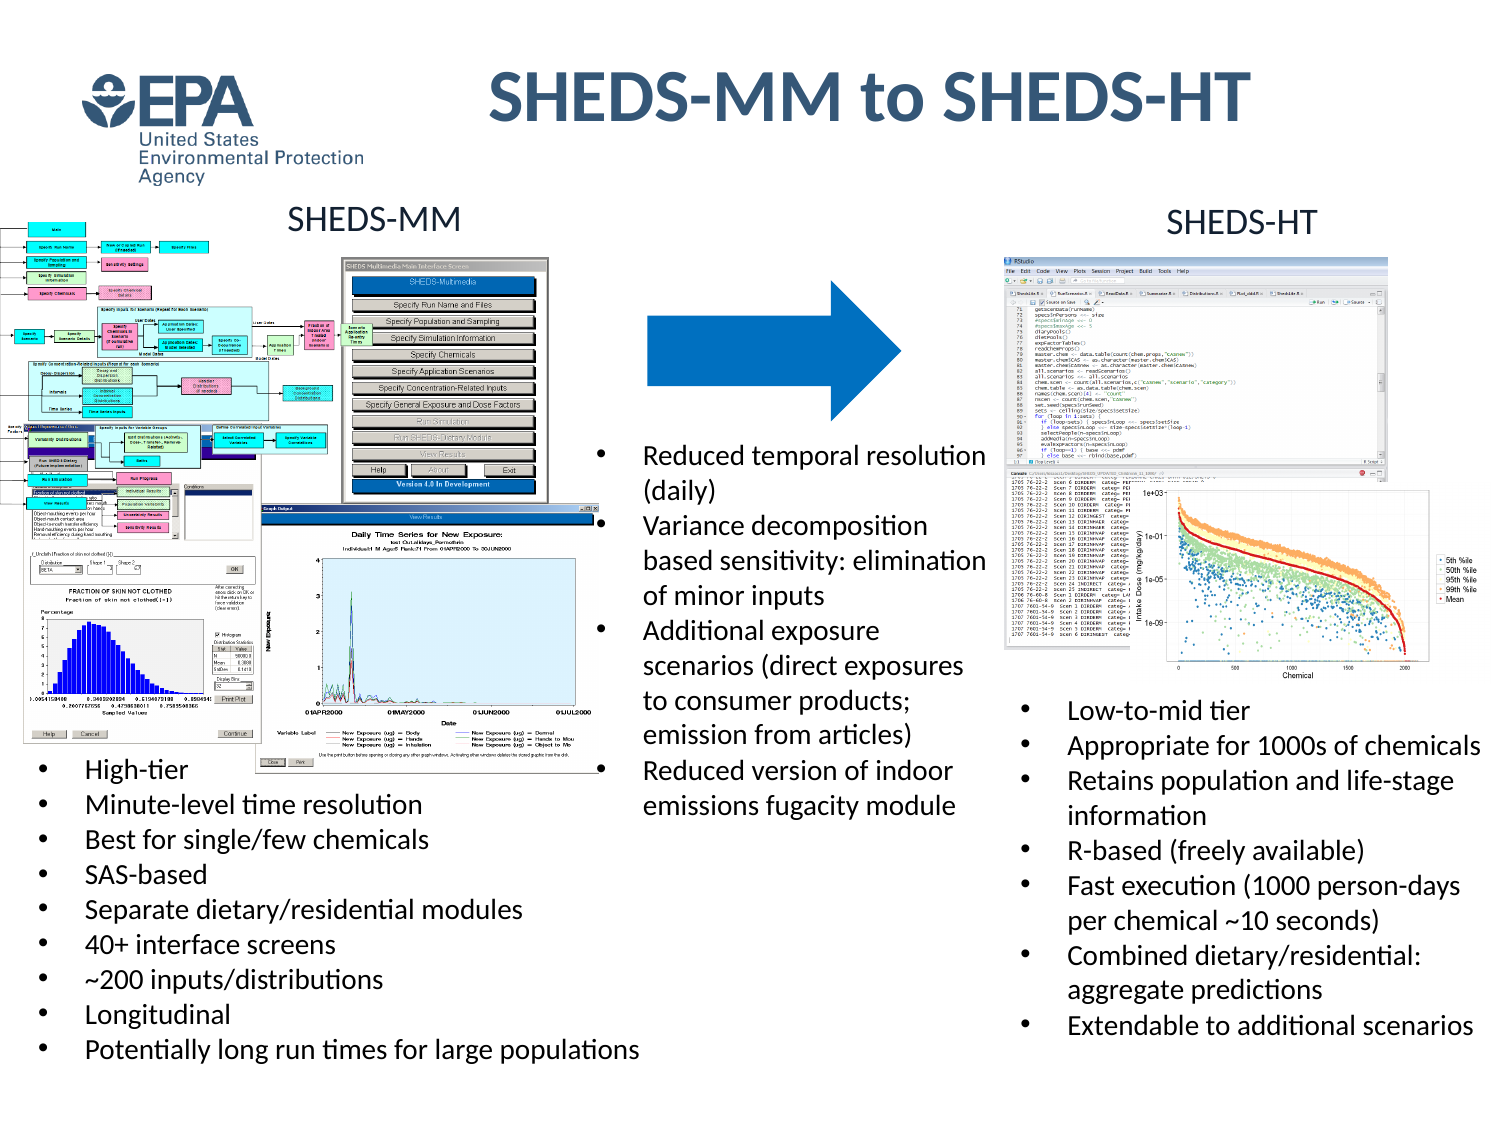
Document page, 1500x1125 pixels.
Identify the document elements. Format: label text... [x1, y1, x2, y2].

text_box Low-to-mid tier Appropriate for 1000s of chemicals Retains population and life-stage information R-based (freely available) Fast execution (1000 person-days per chemical ~10 seconds) Combined dietary/residential: aggregate predictions Extendable to additional scenarios [1005, 683, 1500, 1049]
picture [82, 74, 216, 186]
text_box Reduced temporal resolution (daily) Variance decomposition based sensitivity: elimination of minor inputs Additional exposure scenarios (direct exposures to consumer products; emission from articles) Reduced version of indoor emissions fugacity module [581, 428, 1009, 829]
title SHEDS-MM to SHEDS-HT [216, 39, 1500, 191]
text_box High-tier Minute-level time resolution Best for single/few chemicals SAS-based Separate dietary/residential modules 40+ interface screens ~200 inputs/distributions Longitudinal Potentially long run times for large populations [23, 751, 656, 1125]
picture [1003, 257, 1491, 685]
text_box SHEDS-MM [272, 186, 477, 247]
text_box [647, 280, 902, 422]
text_box SHEDS-HT [1151, 190, 1334, 250]
picture [0, 222, 599, 774]
